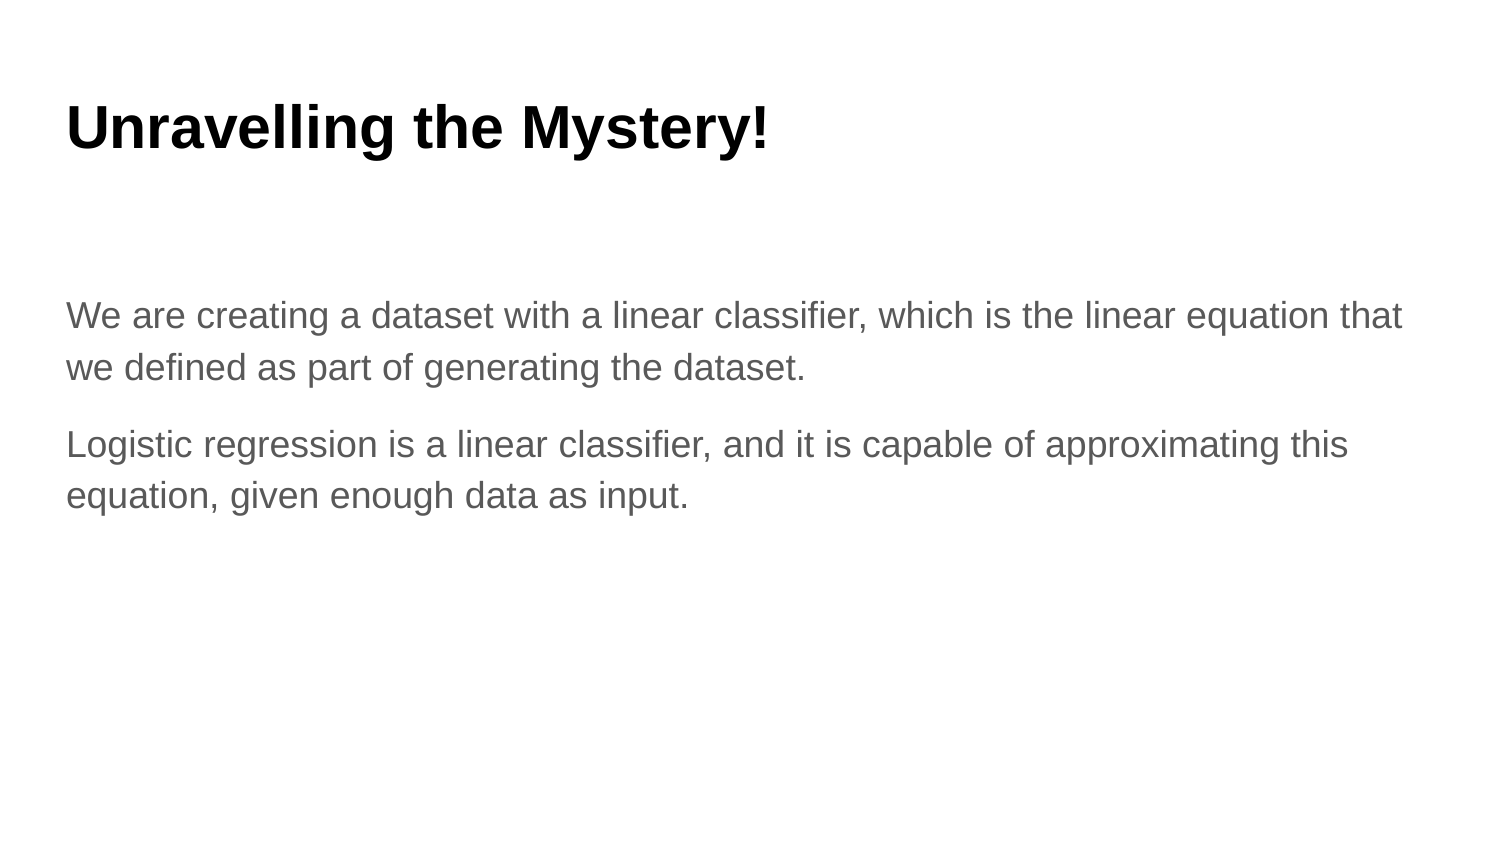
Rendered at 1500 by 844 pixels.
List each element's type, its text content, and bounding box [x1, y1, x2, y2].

title Unravelling the Mystery! [51, 72, 1449, 167]
list We are creating a dataset with a linear classifier, which is the linear equation that we defined as part of generating the dataset. Logistic regression is a linear classifier, and it is capable of approximating this equation, given enough data as input. [51, 269, 1449, 830]
